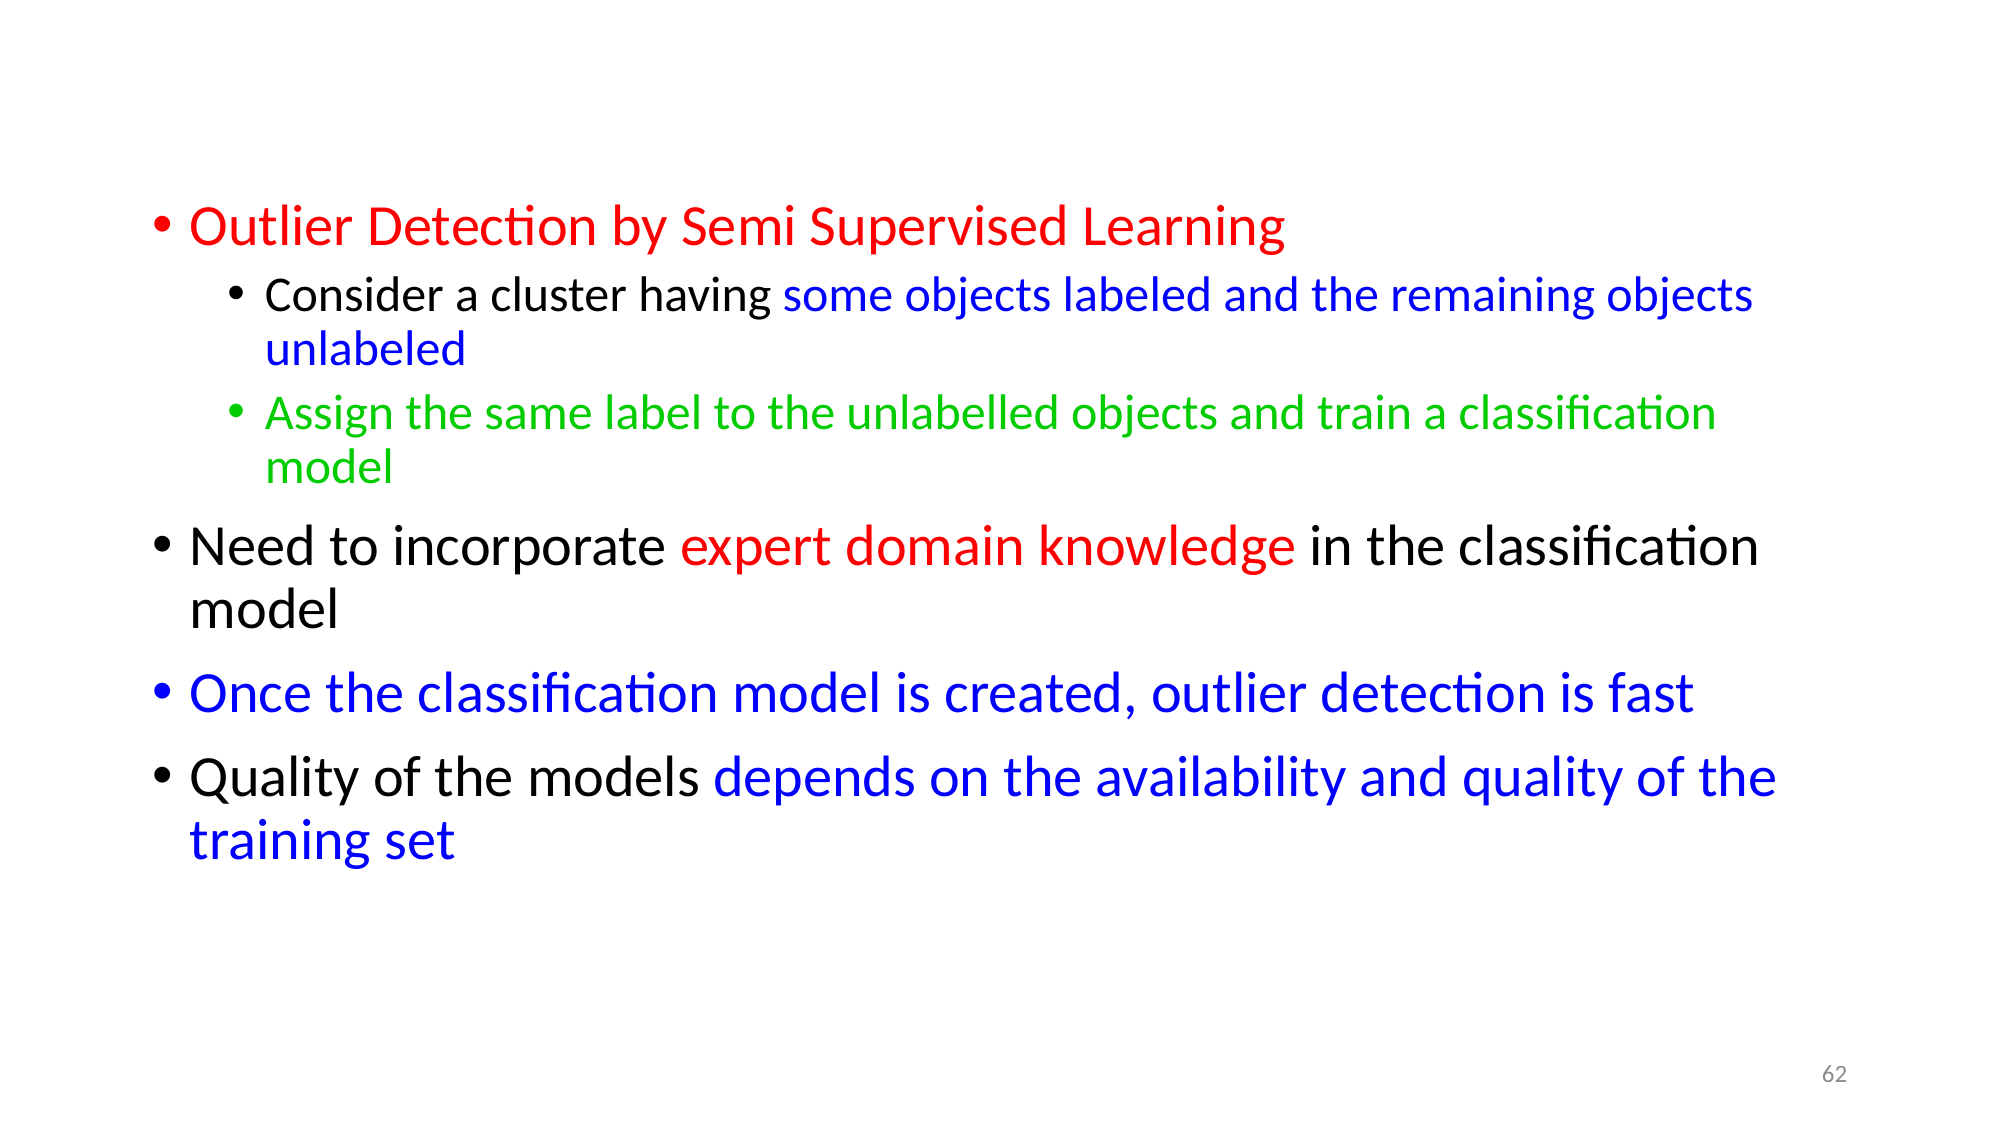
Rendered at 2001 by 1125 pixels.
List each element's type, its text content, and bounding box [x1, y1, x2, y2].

list Outlier Detection by Semi Supervised Learning Consider a cluster having some objects labeled and the remaining objects unlabeled Assign the same label to the unlabelled objects and train a classification model Need to incorporate expert domain knowledge in the classification model Once the classification model is created, outlier detection is fast Quality of the models depends on the availability and quality of the training set [137, 187, 1863, 1014]
slide_number 62 [1412, 1042, 1863, 1103]
